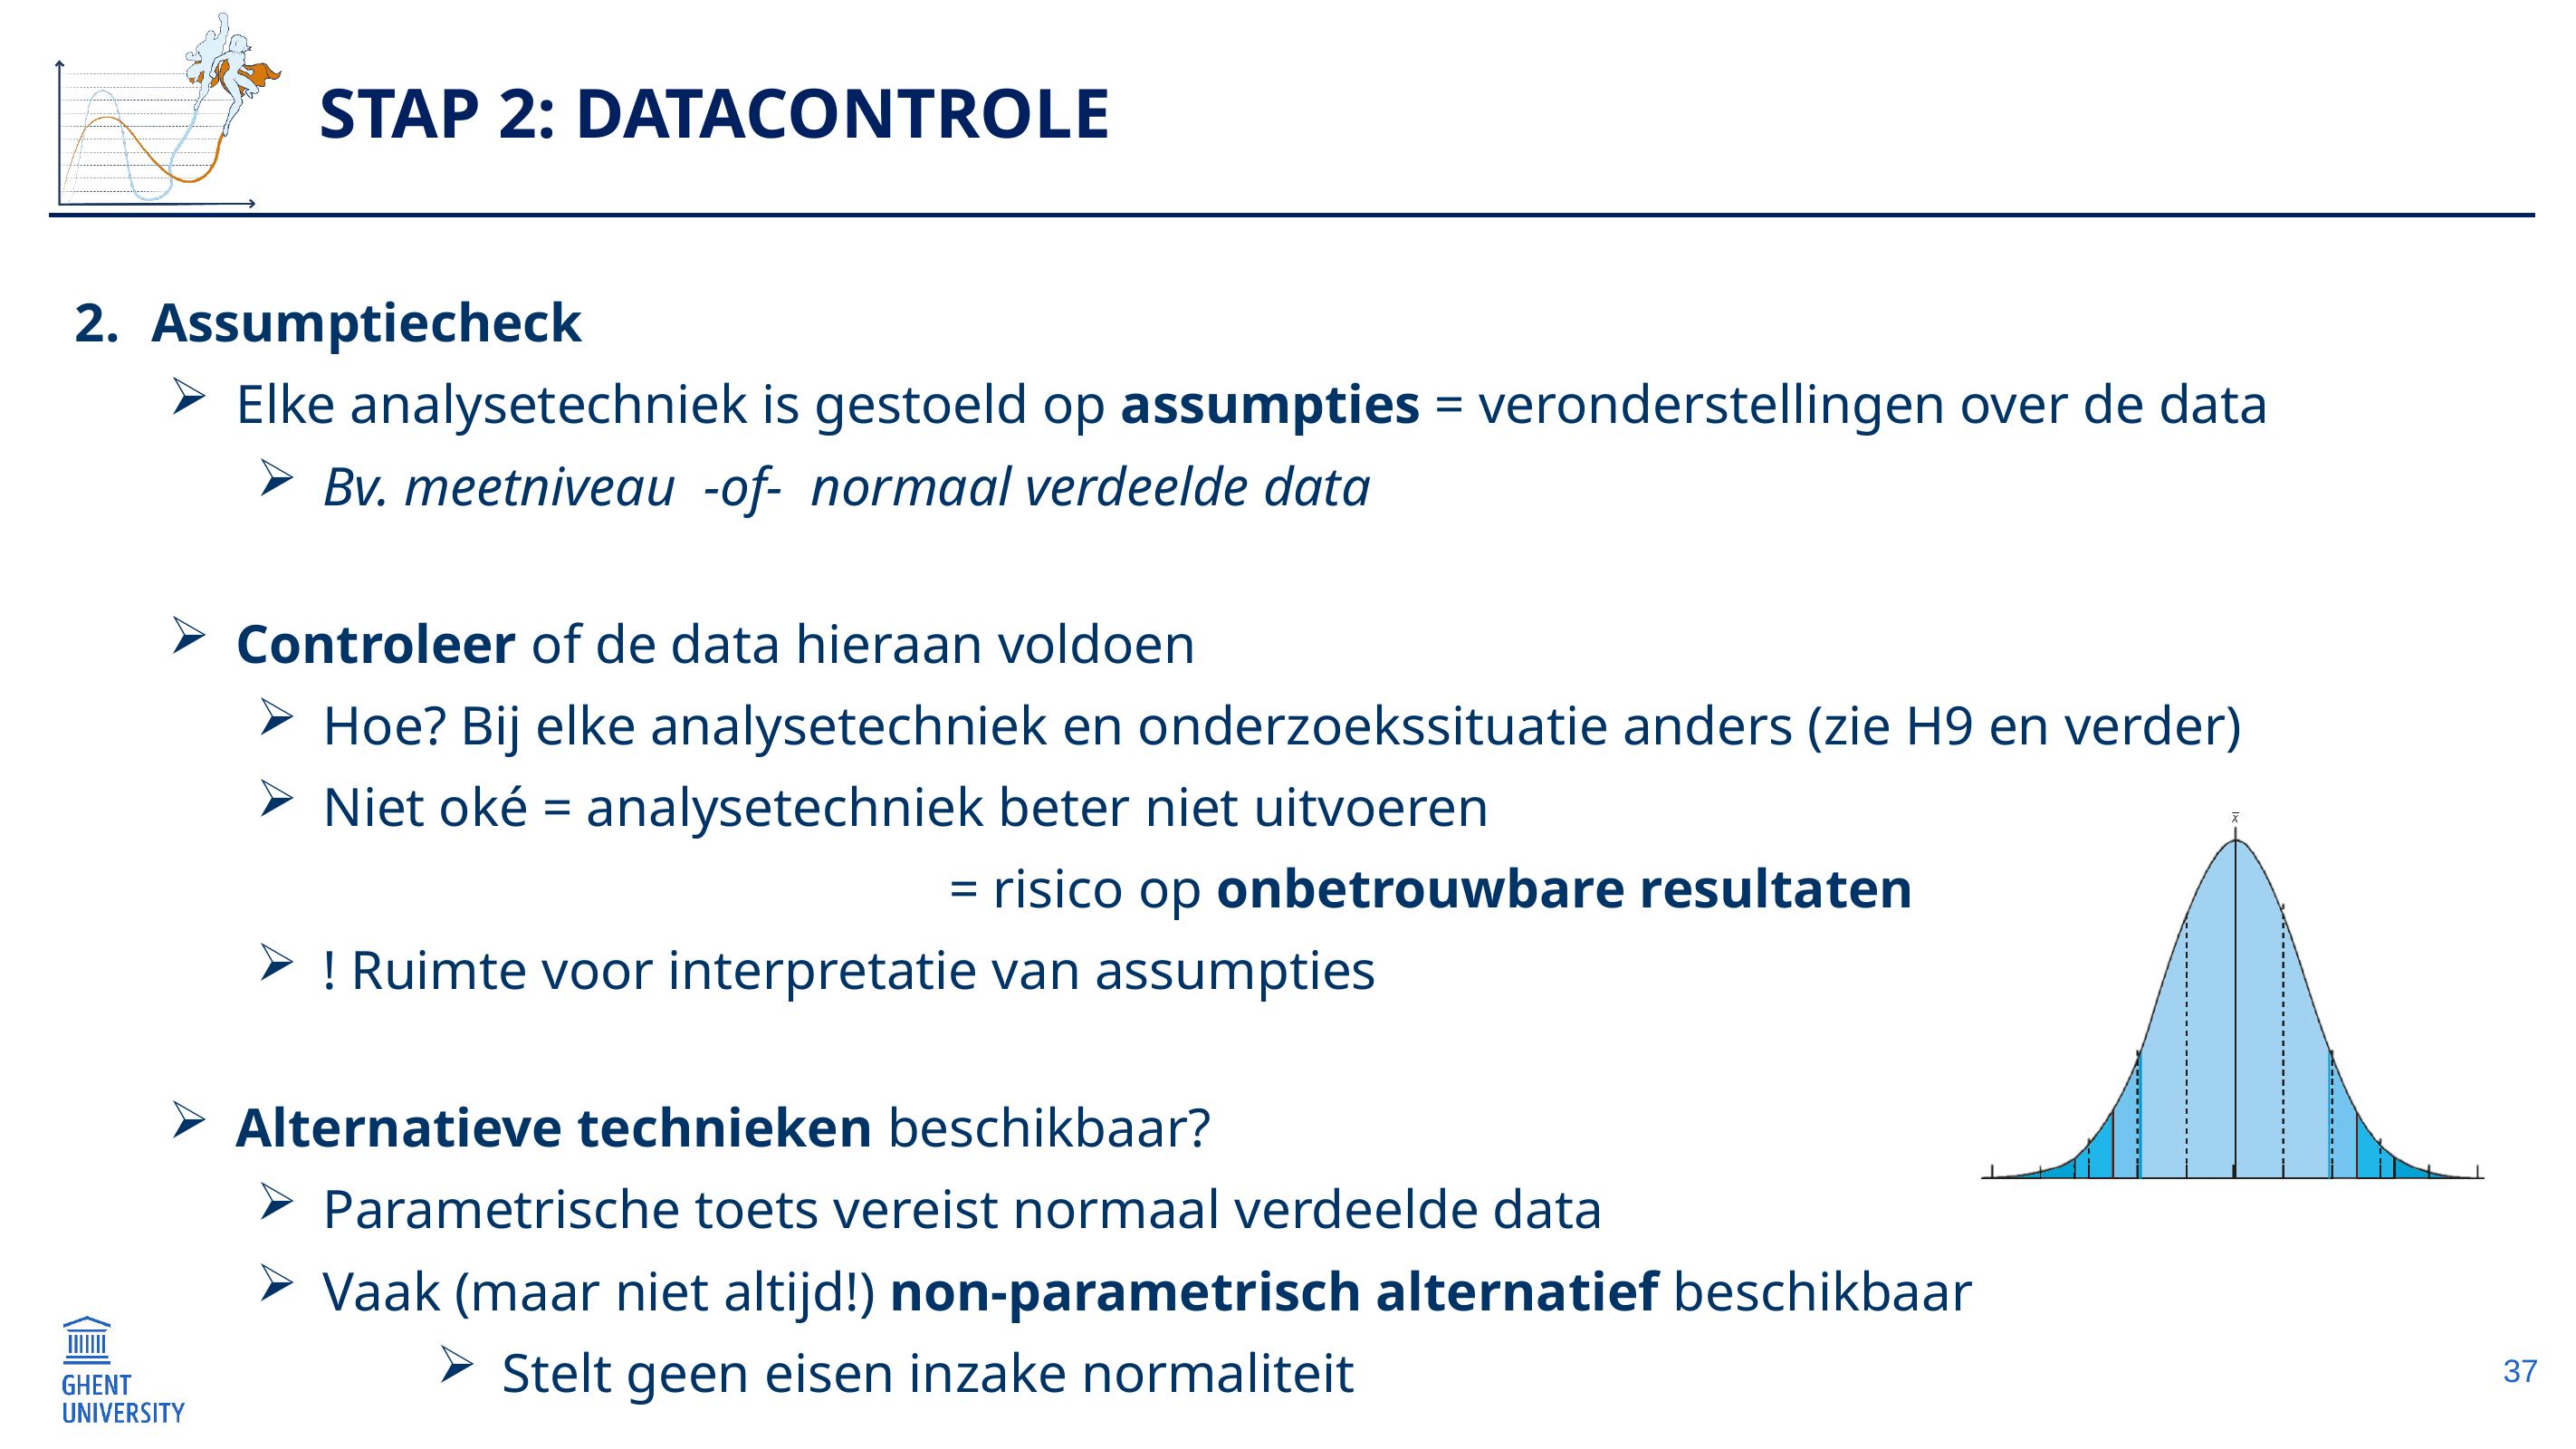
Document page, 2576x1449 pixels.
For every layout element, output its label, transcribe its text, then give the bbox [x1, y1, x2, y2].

slide_number 37 [2415, 1330, 2553, 1408]
title Stap 2: datacontrole [305, 18, 2527, 159]
picture [1940, 805, 2527, 1180]
picture [5, 0, 306, 318]
list Assumptiecheck Elke analysetechniek is gestoeld op assumpties = veronderstellingen over de data Bv. meetniveau -of- normaal verdeelde data Controleer of de data hieraan voldoen Hoe? Bij elke analysetechniek en onderzoekssituatie anders (zie H9 en verder) Niet oké = analysetechniek beter niet uitvoeren = risico op onbetrouwbare resultaten ! Ruimte voor interpretatie van assumpties Alternatieve technieken beschikbaar? Parametrische toets vereist normaal verdeelde data Vaak (maar niet altijd!) non-parametrisch alternatief beschikbaar Stelt geen eisen inzake normaliteit [48, 269, 2553, 1449]
